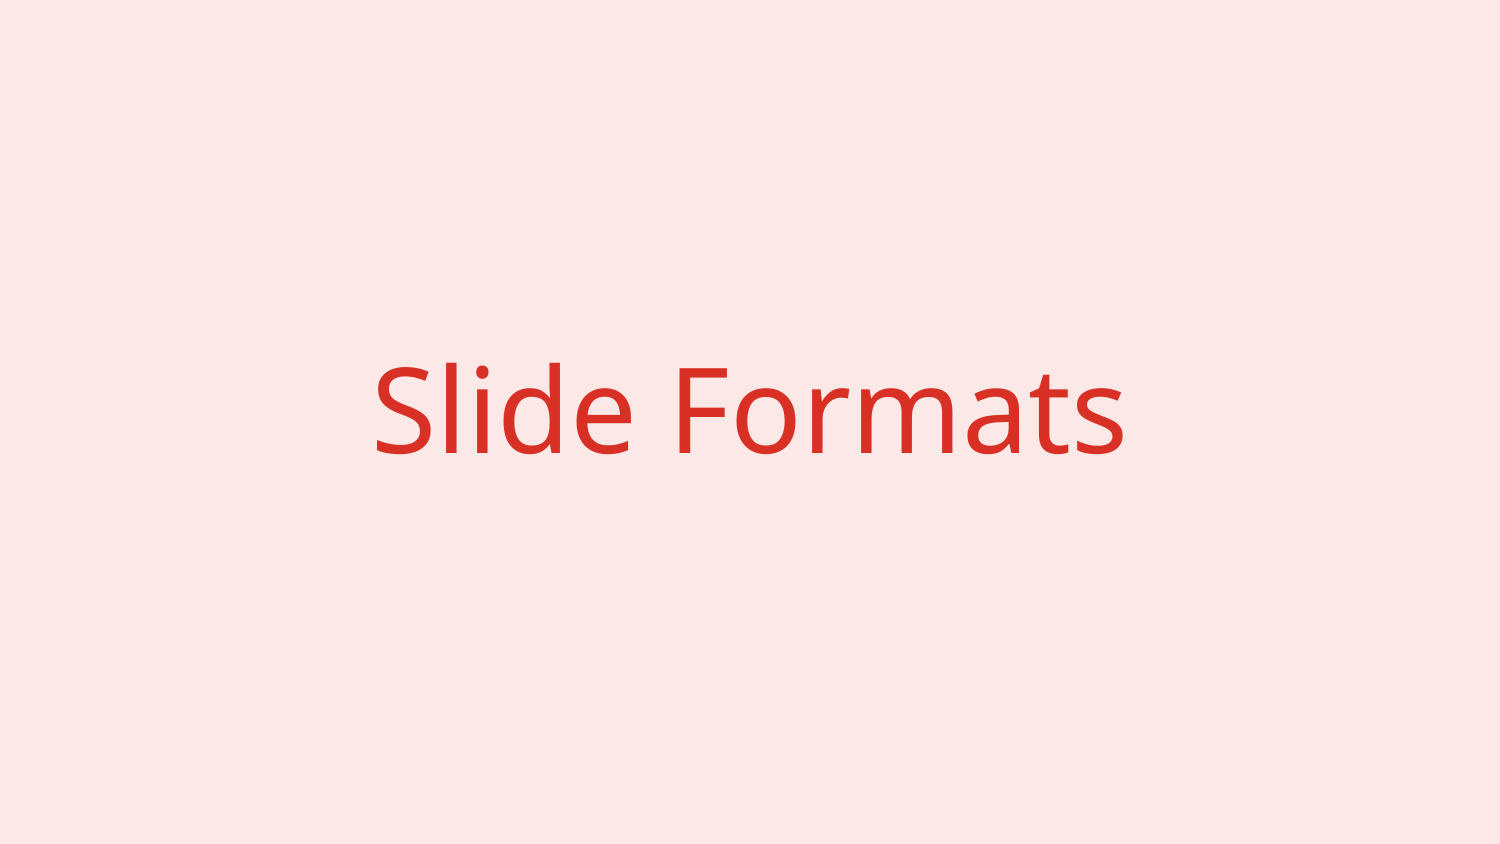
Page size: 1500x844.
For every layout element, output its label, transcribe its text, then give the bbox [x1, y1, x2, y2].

text_box Slide Formats [196, 334, 1304, 478]
